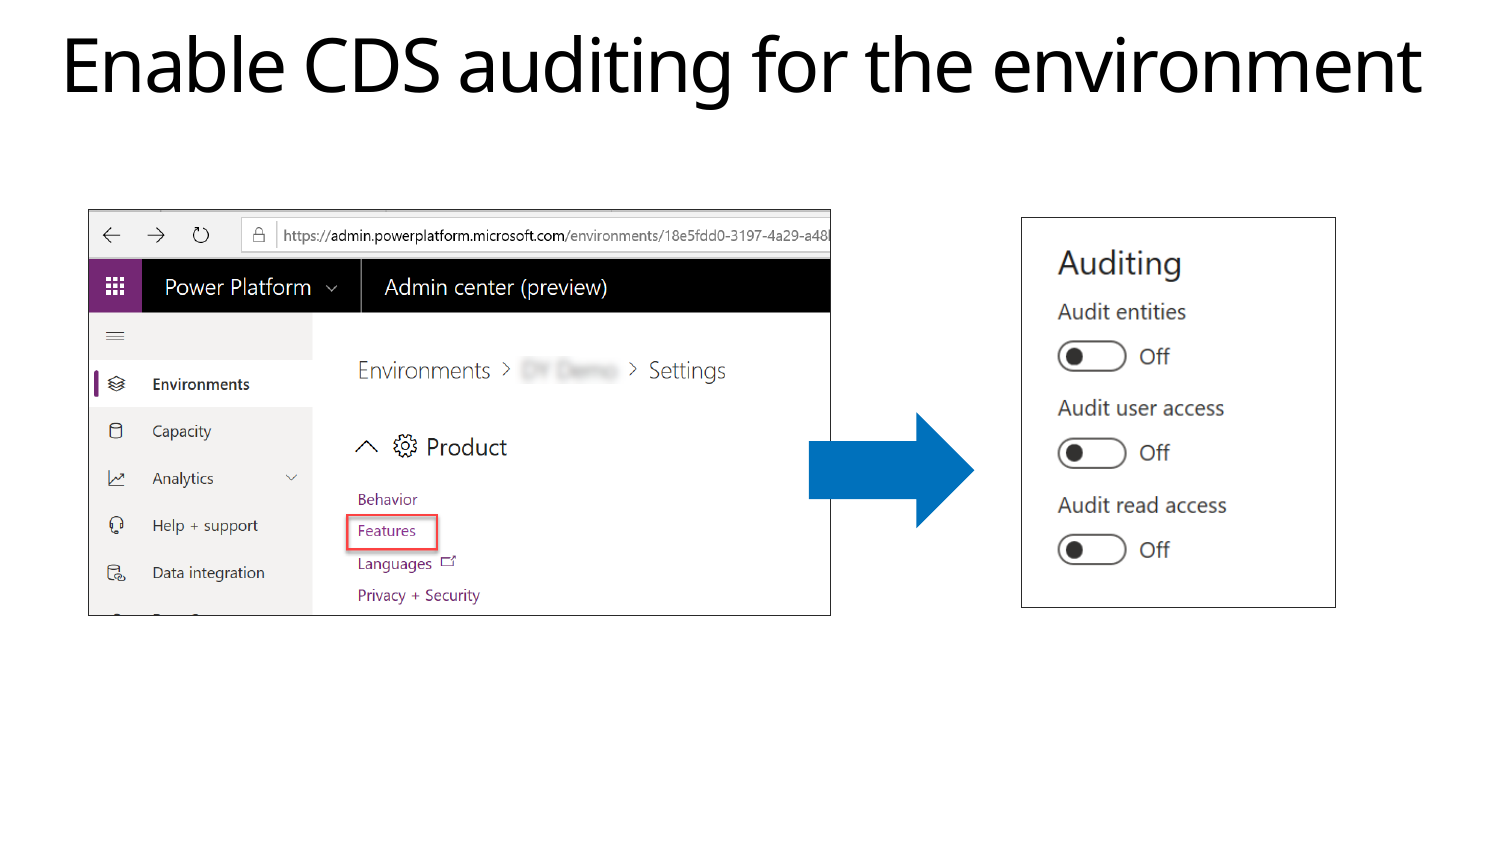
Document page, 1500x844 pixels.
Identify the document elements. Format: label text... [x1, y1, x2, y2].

text_box [836, 410, 977, 531]
picture [1021, 216, 1336, 608]
title Enable CDS auditing for the environment [60, 28, 1450, 110]
picture [88, 208, 831, 616]
